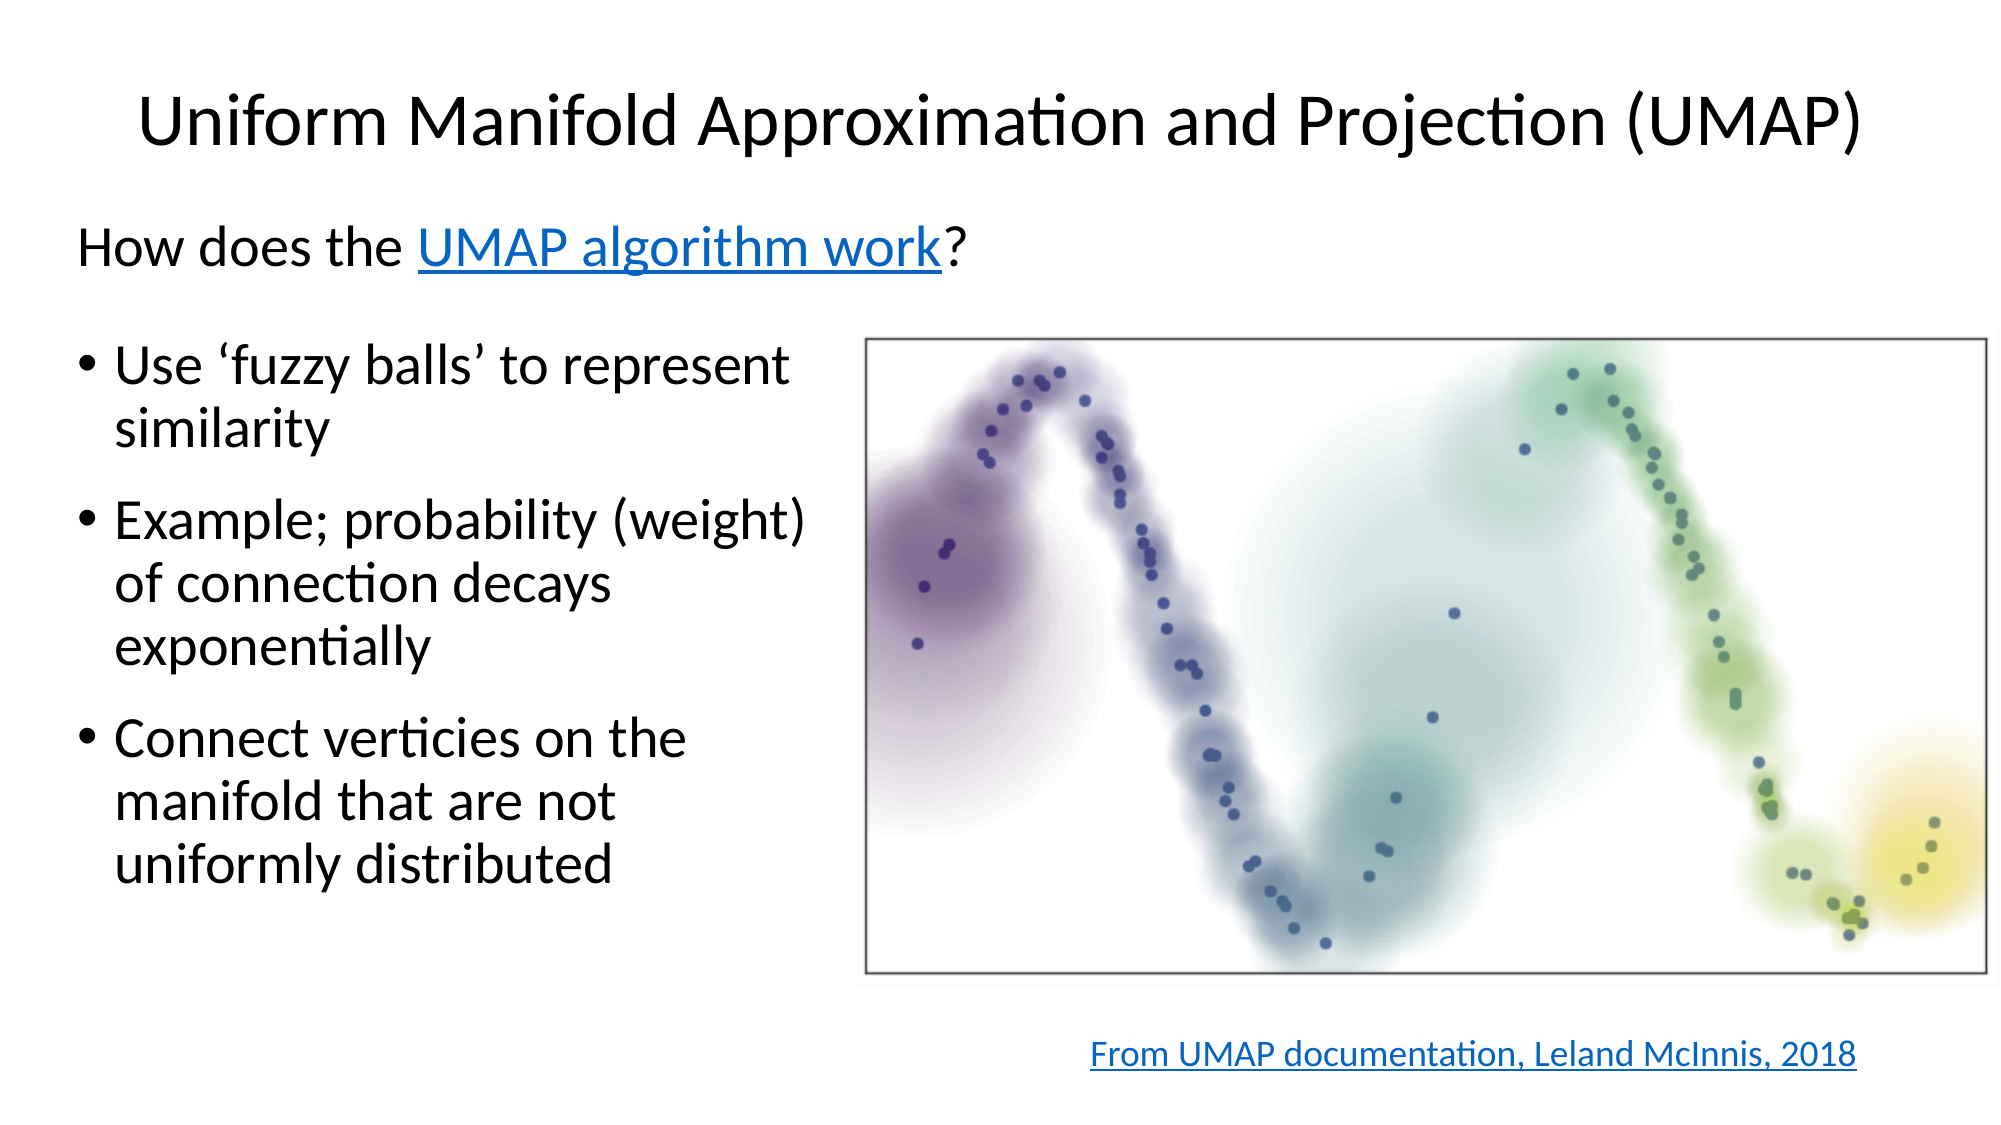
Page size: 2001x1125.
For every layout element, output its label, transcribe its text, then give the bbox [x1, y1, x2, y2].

list How does the UMAP algorithm work? [62, 208, 1953, 302]
text_box From UMAP documentation, Leland McInnis, 2018 [1075, 1021, 1911, 1082]
text_box Use ‘fuzzy balls’ to represent similarity Example; probability (weight) of connection decays exponentially Connect verticies on the manifold that are not uniformly distributed [62, 327, 847, 1038]
title Uniform Manifold Approximation and Projection (UMAP) [122, 66, 1911, 176]
picture [853, 327, 2000, 988]
